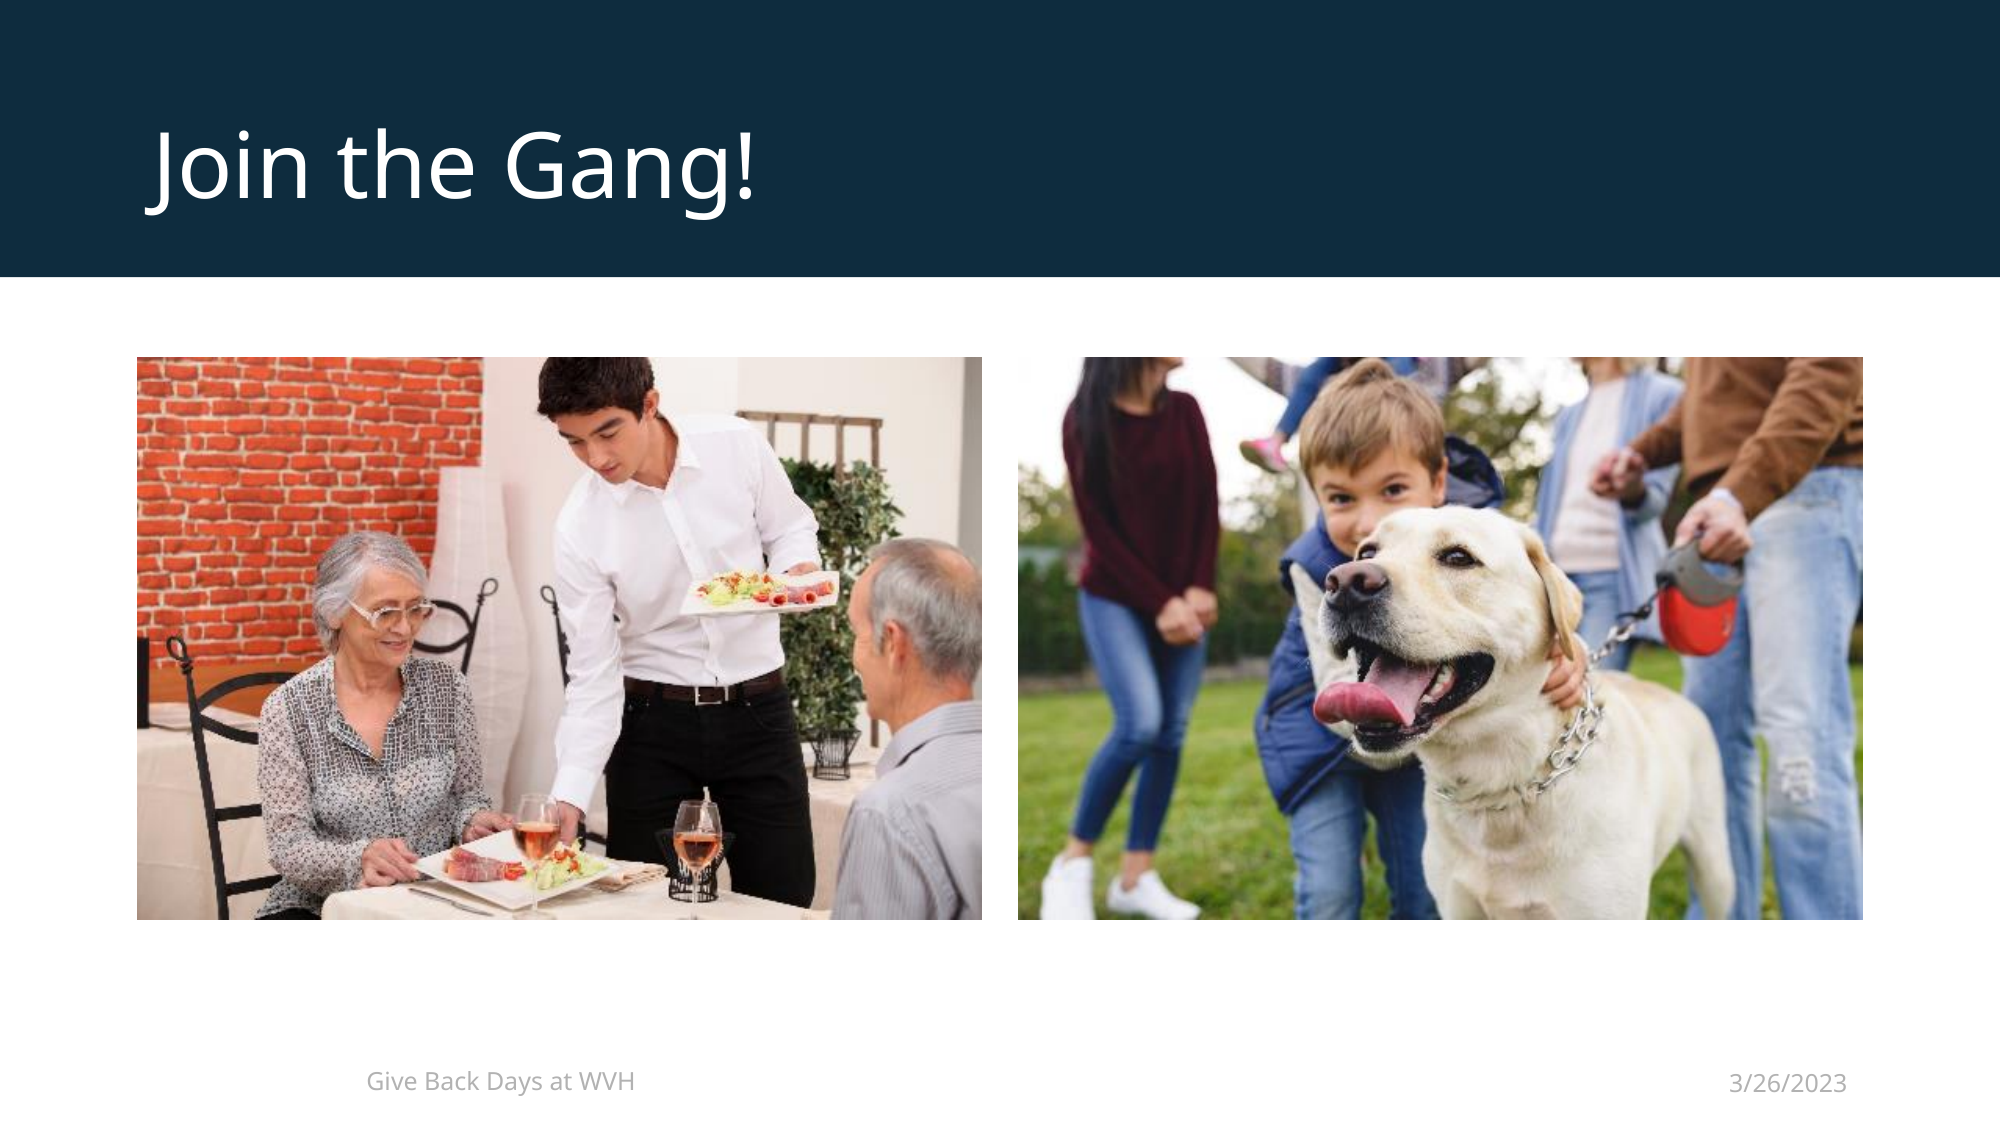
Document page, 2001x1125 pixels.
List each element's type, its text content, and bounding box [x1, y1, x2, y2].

footer Give Back Days at WVH [351, 1052, 1589, 1113]
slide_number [1607, 1052, 1863, 1113]
title Join the Gang! [137, 59, 1863, 278]
picture [137, 357, 982, 920]
picture [1018, 357, 1863, 920]
